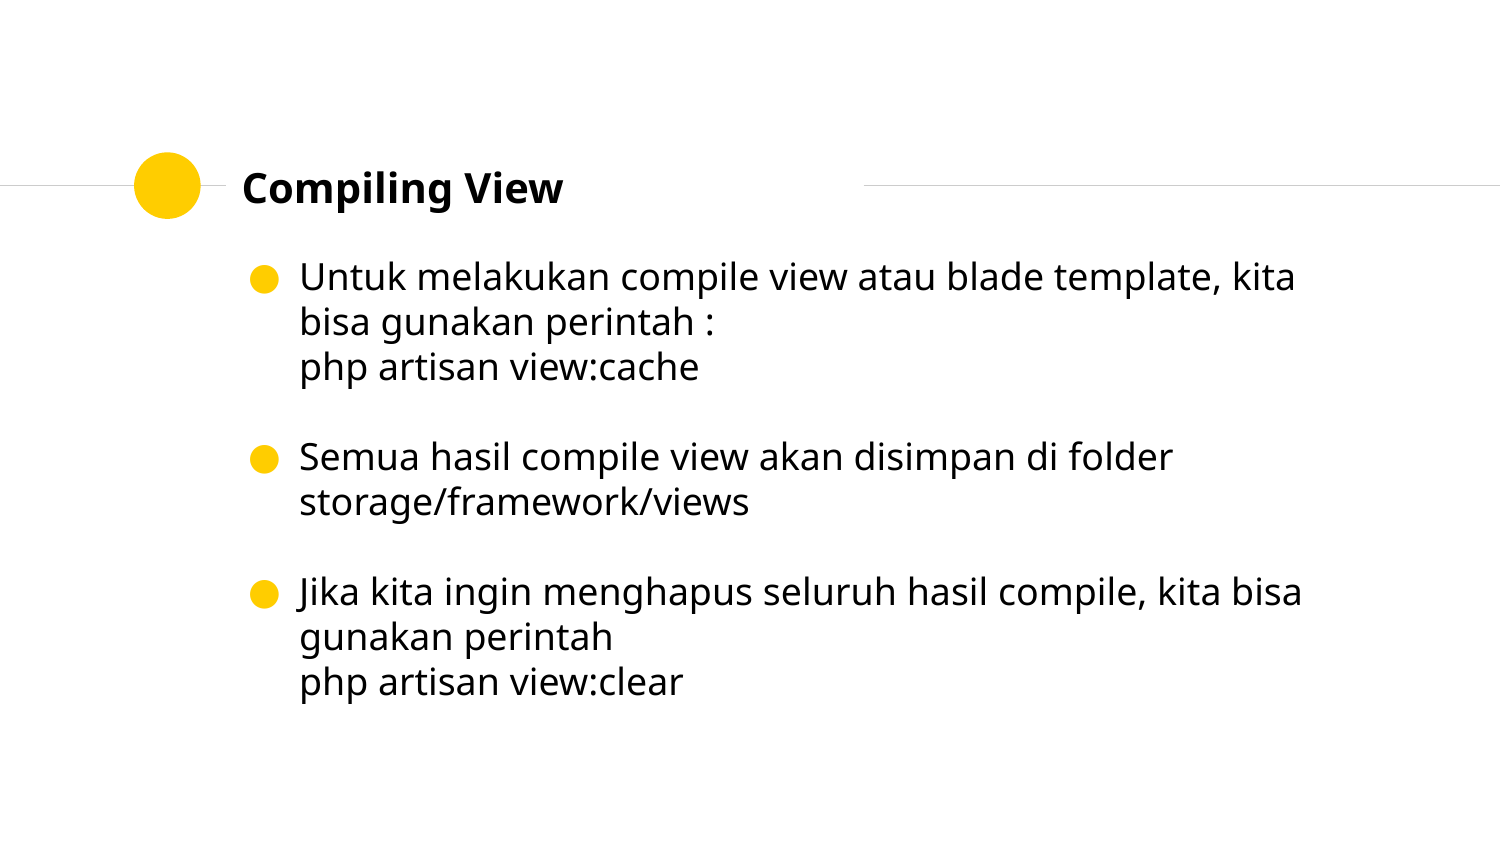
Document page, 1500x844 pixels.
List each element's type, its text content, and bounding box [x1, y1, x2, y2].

title Compiling View [226, 146, 863, 219]
list Untuk melakukan compile view atau blade template, kita bisa gunakan perintah : php artisan view:cache Semua hasil compile view akan disimpan di folder storage/framework/views Jika kita ingin menghapus seluruh hasil compile, kita bisa gunakan perintah php artisan view:clear [209, 237, 1327, 748]
